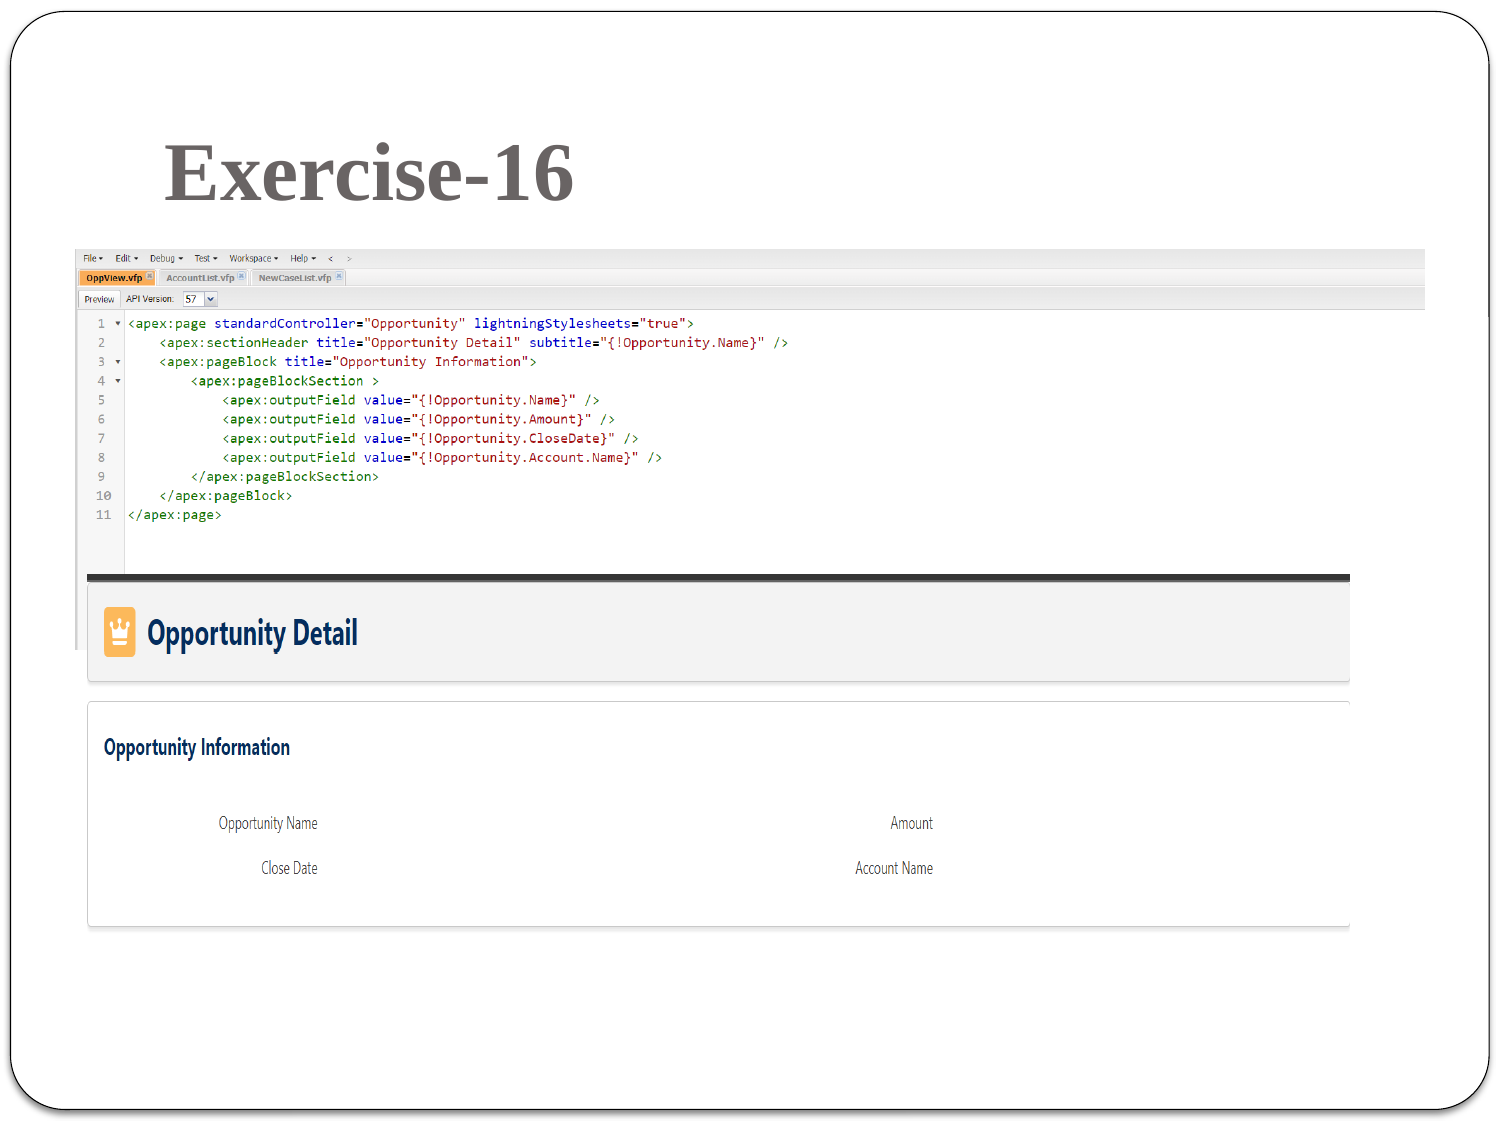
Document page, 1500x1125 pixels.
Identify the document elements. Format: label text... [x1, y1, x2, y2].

title Exercise-16 [150, 45, 1425, 233]
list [74, 249, 1426, 651]
picture [87, 574, 1351, 1051]
